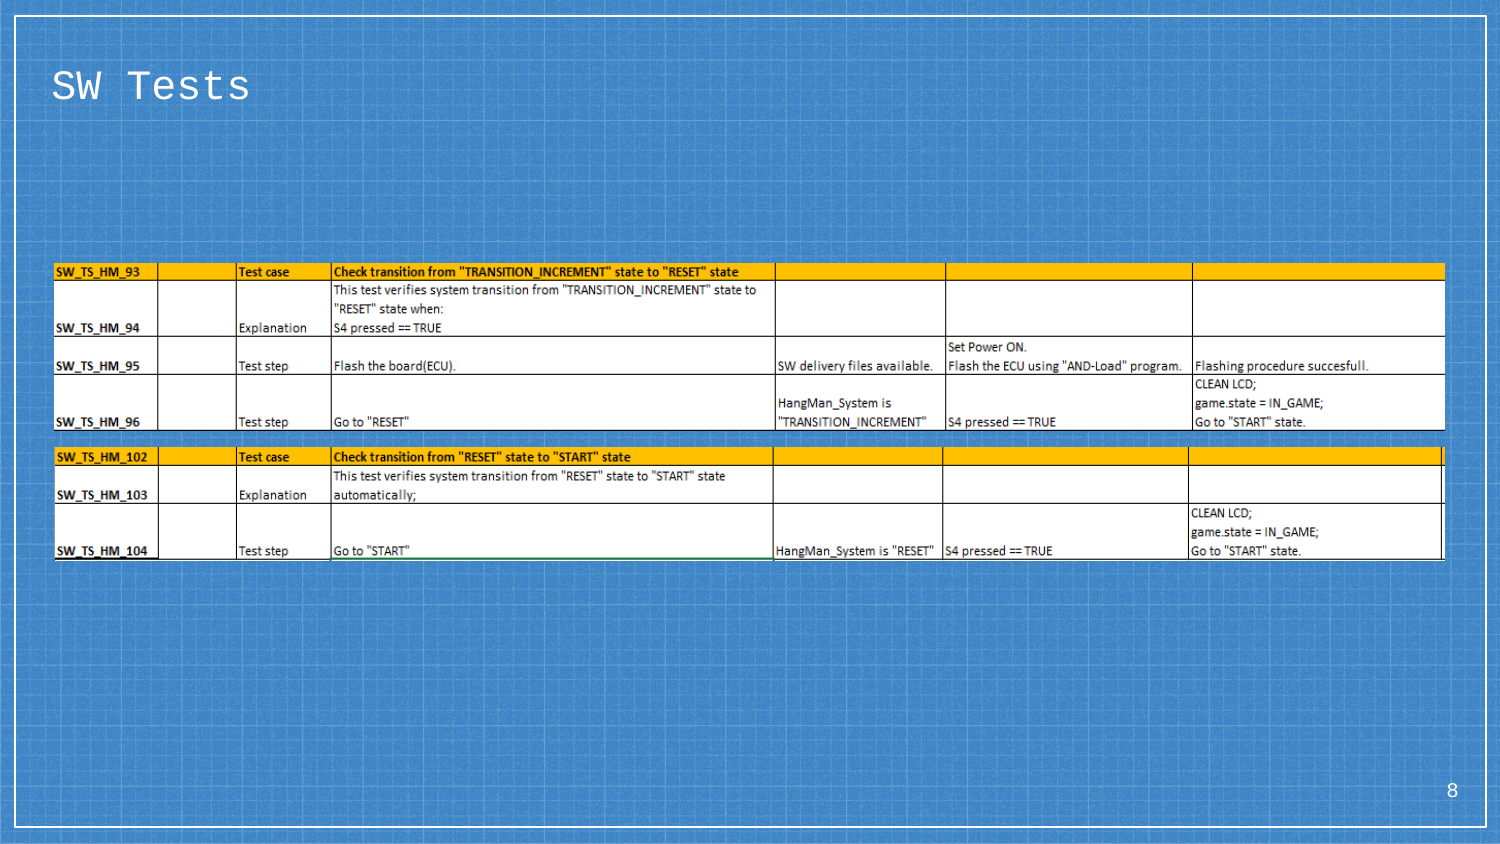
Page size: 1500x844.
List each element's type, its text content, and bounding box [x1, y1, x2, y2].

slide_number 8 [1398, 761, 1474, 810]
text_box SW Tests [36, 43, 1387, 112]
picture [0, 0, 1500, 844]
